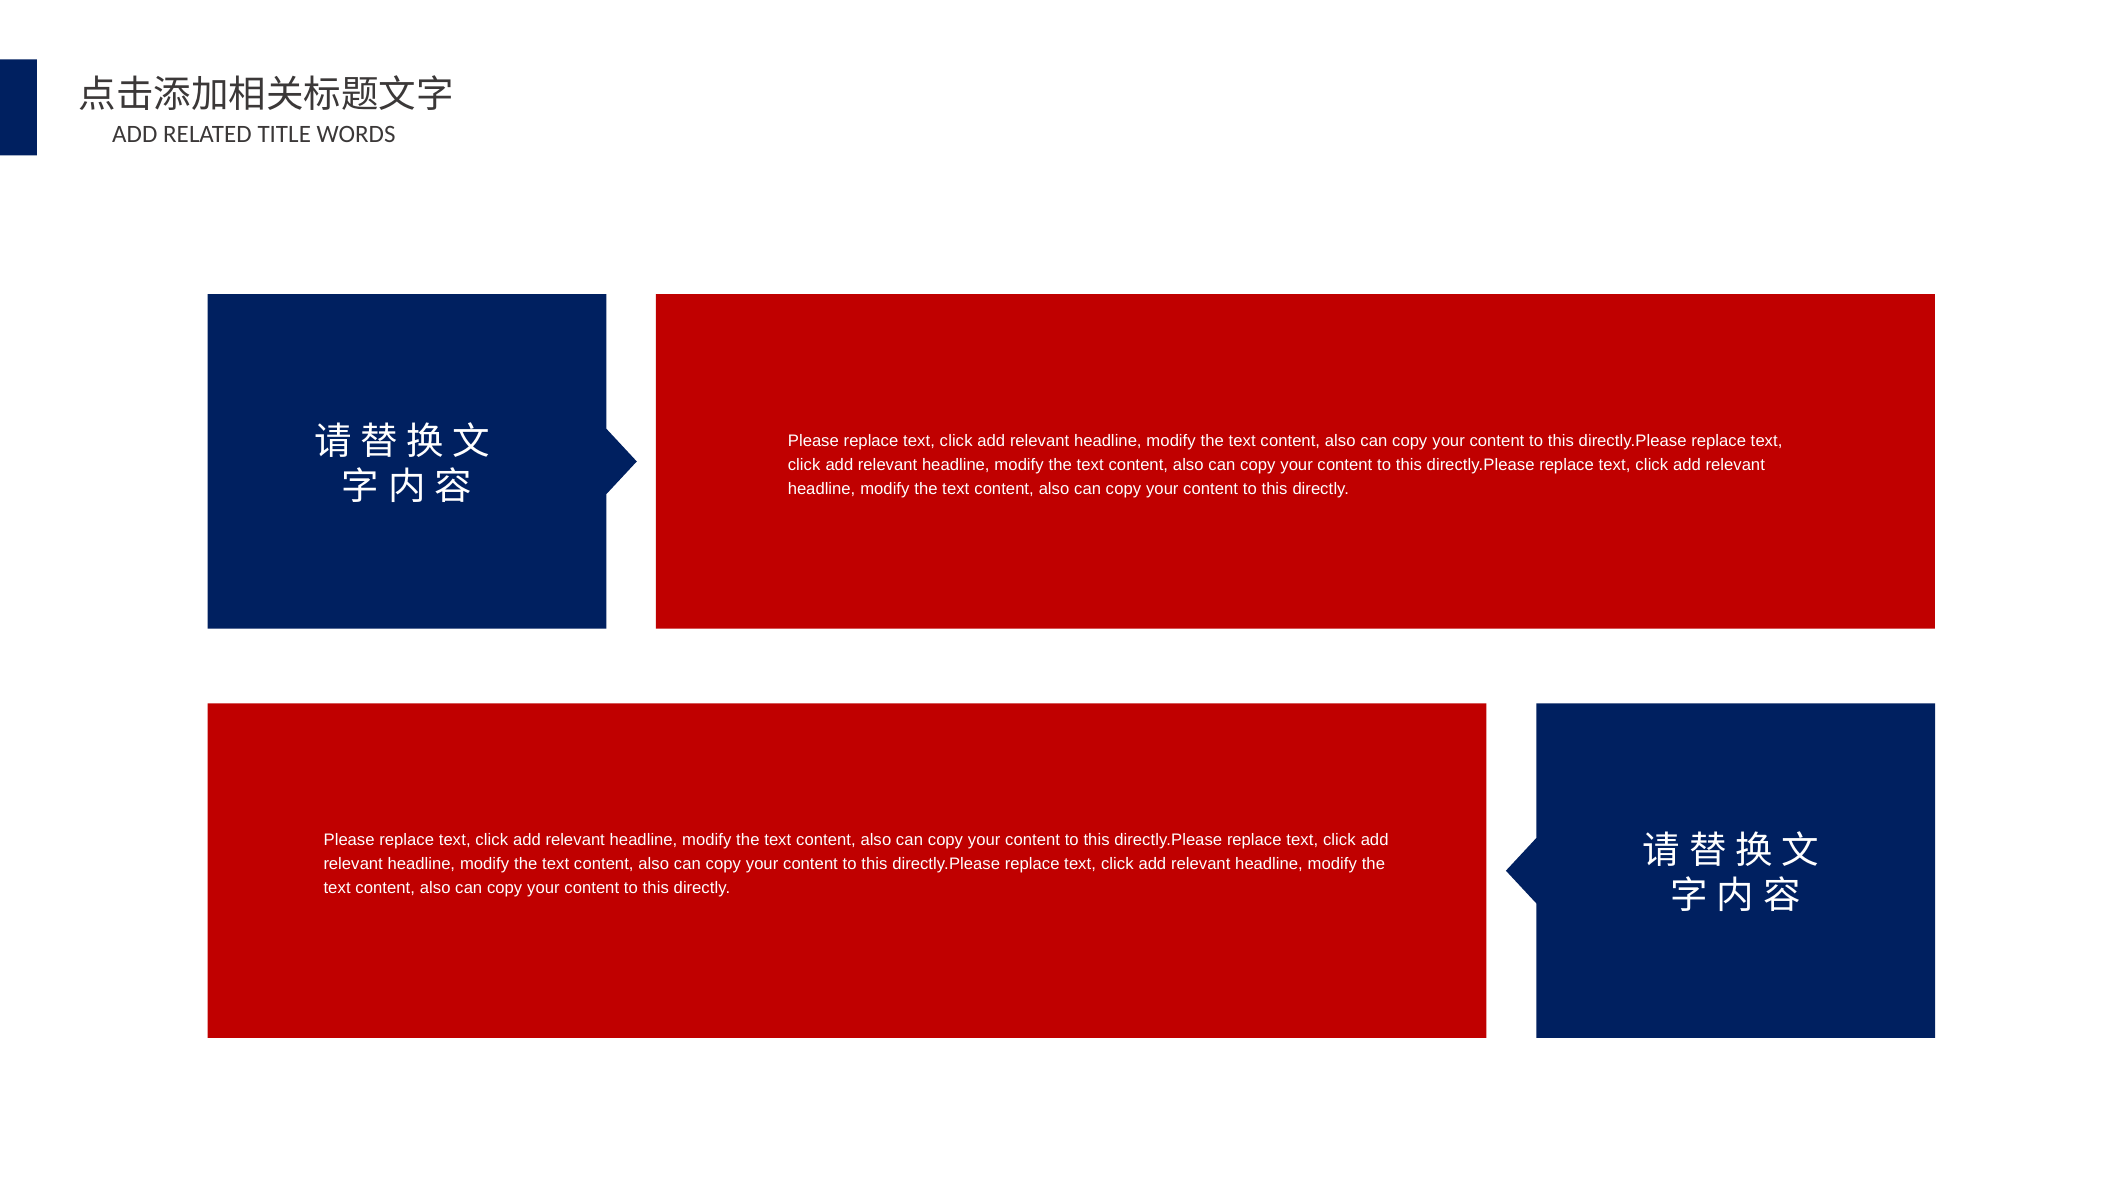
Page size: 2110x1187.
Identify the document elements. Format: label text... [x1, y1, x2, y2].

text_box [655, 293, 1936, 630]
text_box 点击添加相关标题文字 [62, 61, 470, 123]
text_box 请替换文字内容 [1634, 826, 1837, 917]
text_box [207, 702, 1487, 1039]
text_box [206, 293, 639, 630]
text_box 请替换文字内容 [305, 417, 508, 508]
text_box [1504, 702, 1937, 1039]
text_box ADD RELATED TITLE WORDS [96, 109, 413, 156]
text_box Please replace text, click add relevant headline, modify the text content, also can copy your content to this directly.Please replace text, click add relevant headline, modify the text content, also can copy your content to this directly.Please replace text, click add relevant headline, modify the text content, also can copy your content to this directly. [787, 426, 1822, 499]
text_box Please replace text, click add relevant headline, modify the text content, also can copy your content to this directly.Please replace text, click add relevant headline, modify the text content, also can copy your content to this directly.Please replace text, click add relevant headline, modify the text content, also can copy your content to this directly. [323, 824, 1404, 897]
